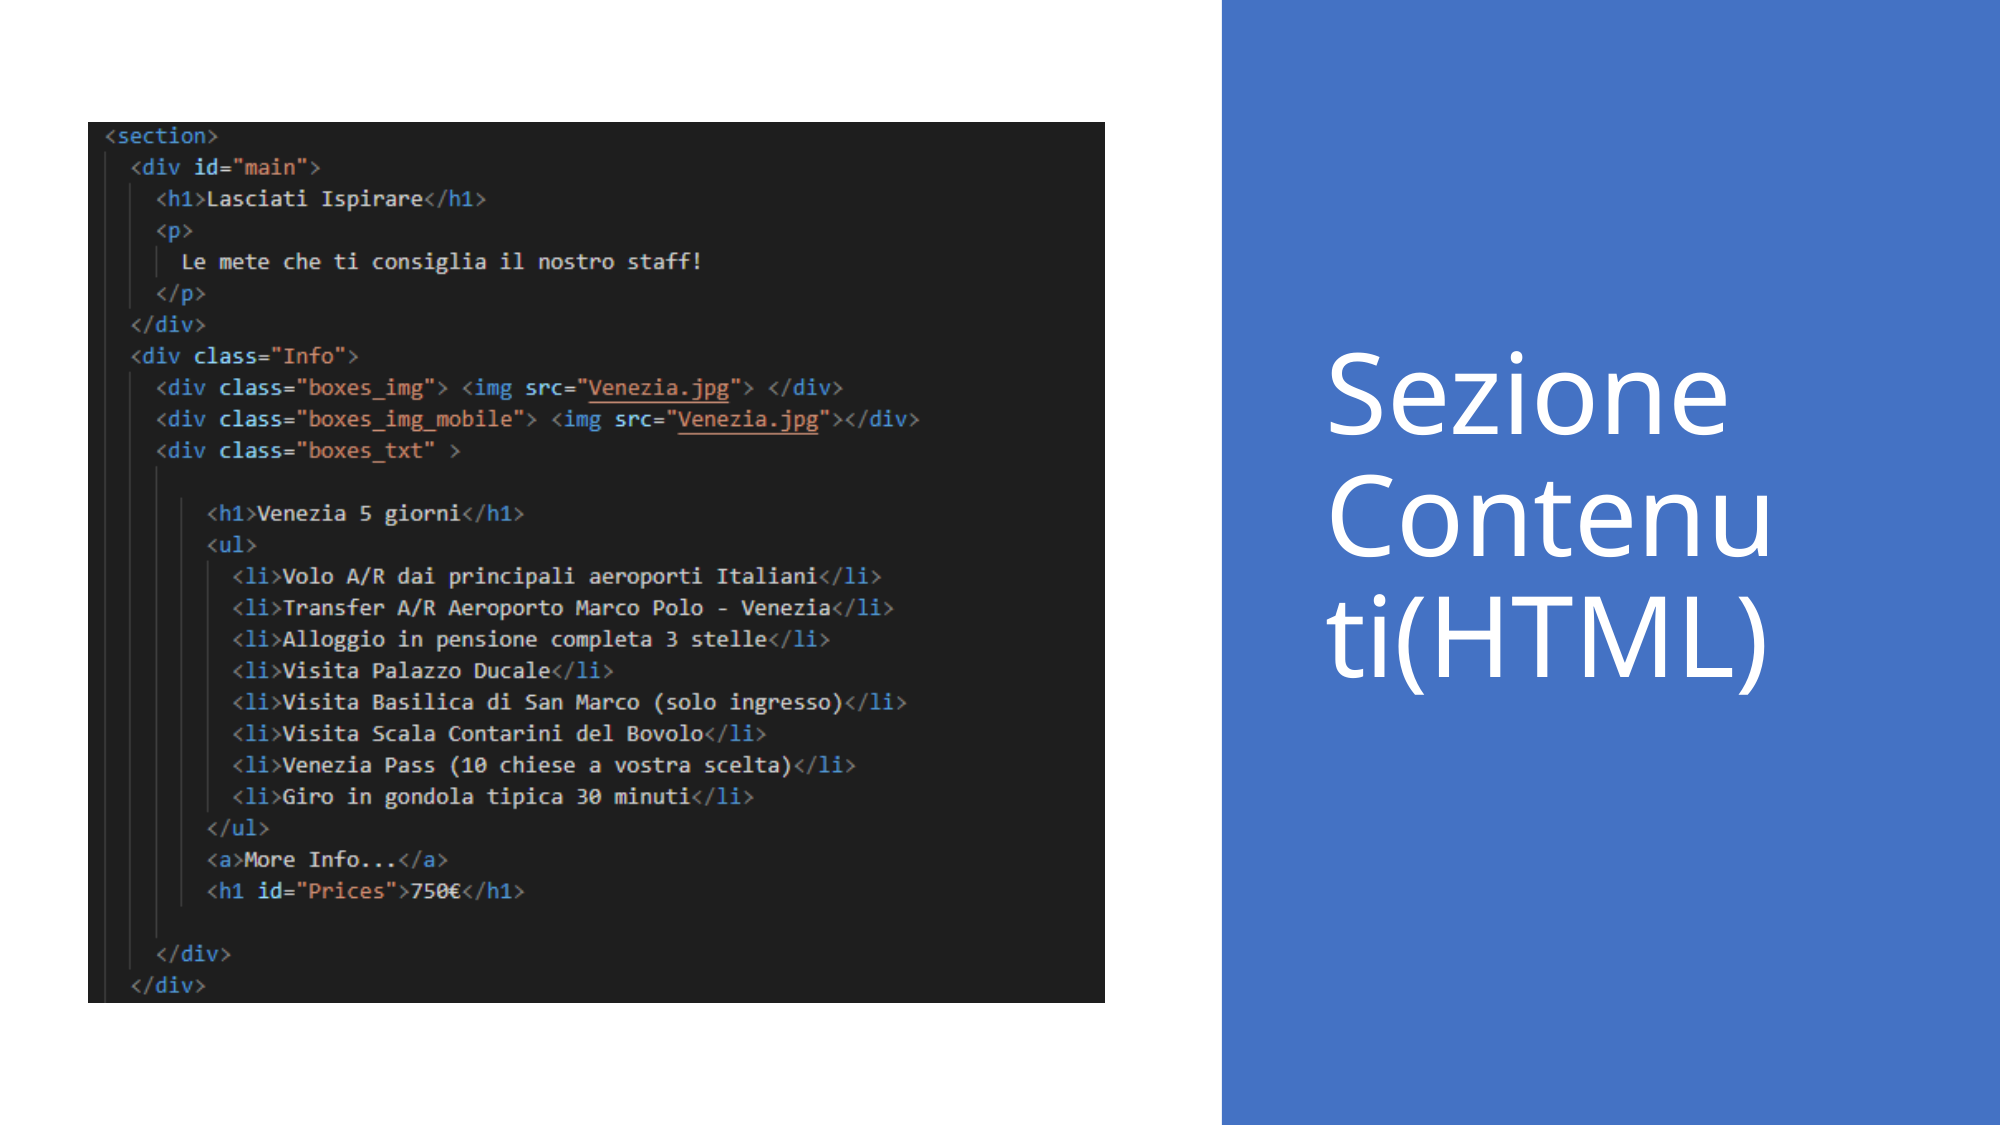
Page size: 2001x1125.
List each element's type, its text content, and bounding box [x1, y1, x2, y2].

title Sezione Contenuti(HTML) [1310, 96, 1802, 710]
text_box [1221, 0, 2000, 1125]
picture [88, 122, 1105, 1003]
